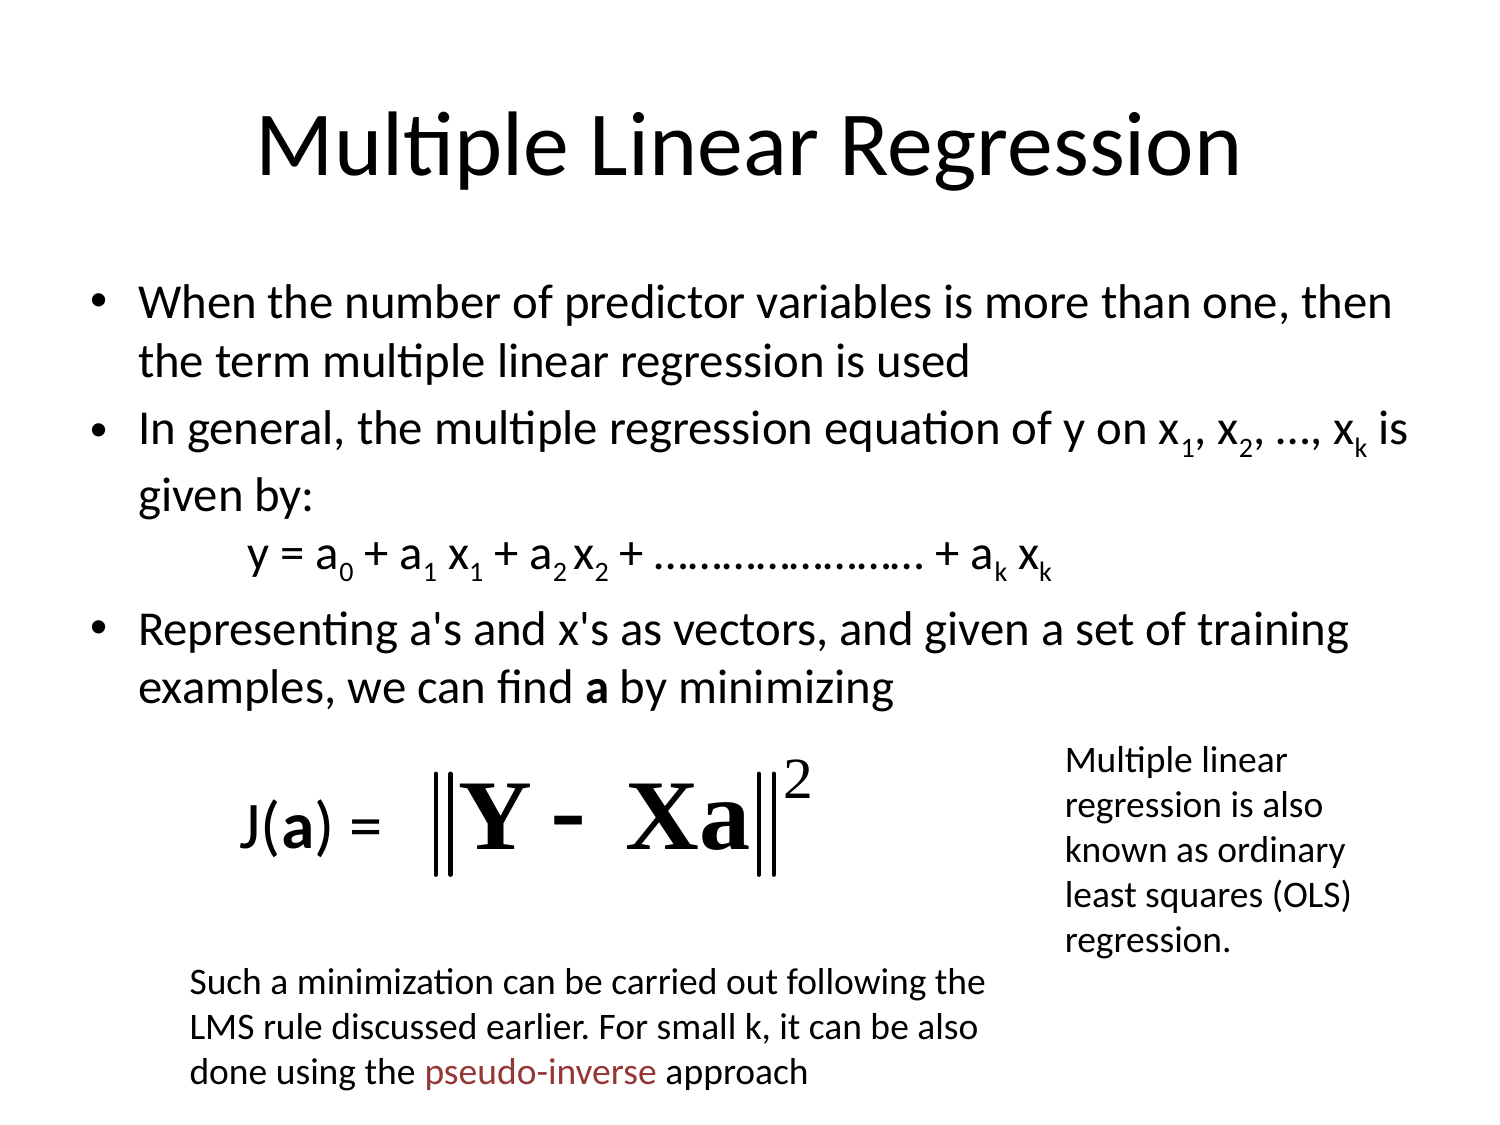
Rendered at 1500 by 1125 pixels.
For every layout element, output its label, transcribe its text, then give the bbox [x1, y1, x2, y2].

list When the number of predictor variables is more than one, then the term multiple linear regression is used In general, the multiple regression equation of y on x1, x2, …, xk is given by: y = a0 + a1 x1 + a2 x2 + …………………… + ak xk Representing a's and x's as vectors, and given a set of training examples, we can find a by minimizing [75, 262, 1425, 725]
title Multiple Linear Regression [75, 45, 1425, 233]
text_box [424, 749, 826, 884]
text_box Multiple linear regression is also known as ordinary least squares (OLS) regression. [1049, 728, 1425, 968]
text_box Such a minimization can be carried out following the LMS rule discussed earlier. For small k, it can be also done using the pseudo-inverse approach [174, 949, 1075, 1100]
text_box J(a) = [225, 774, 419, 870]
